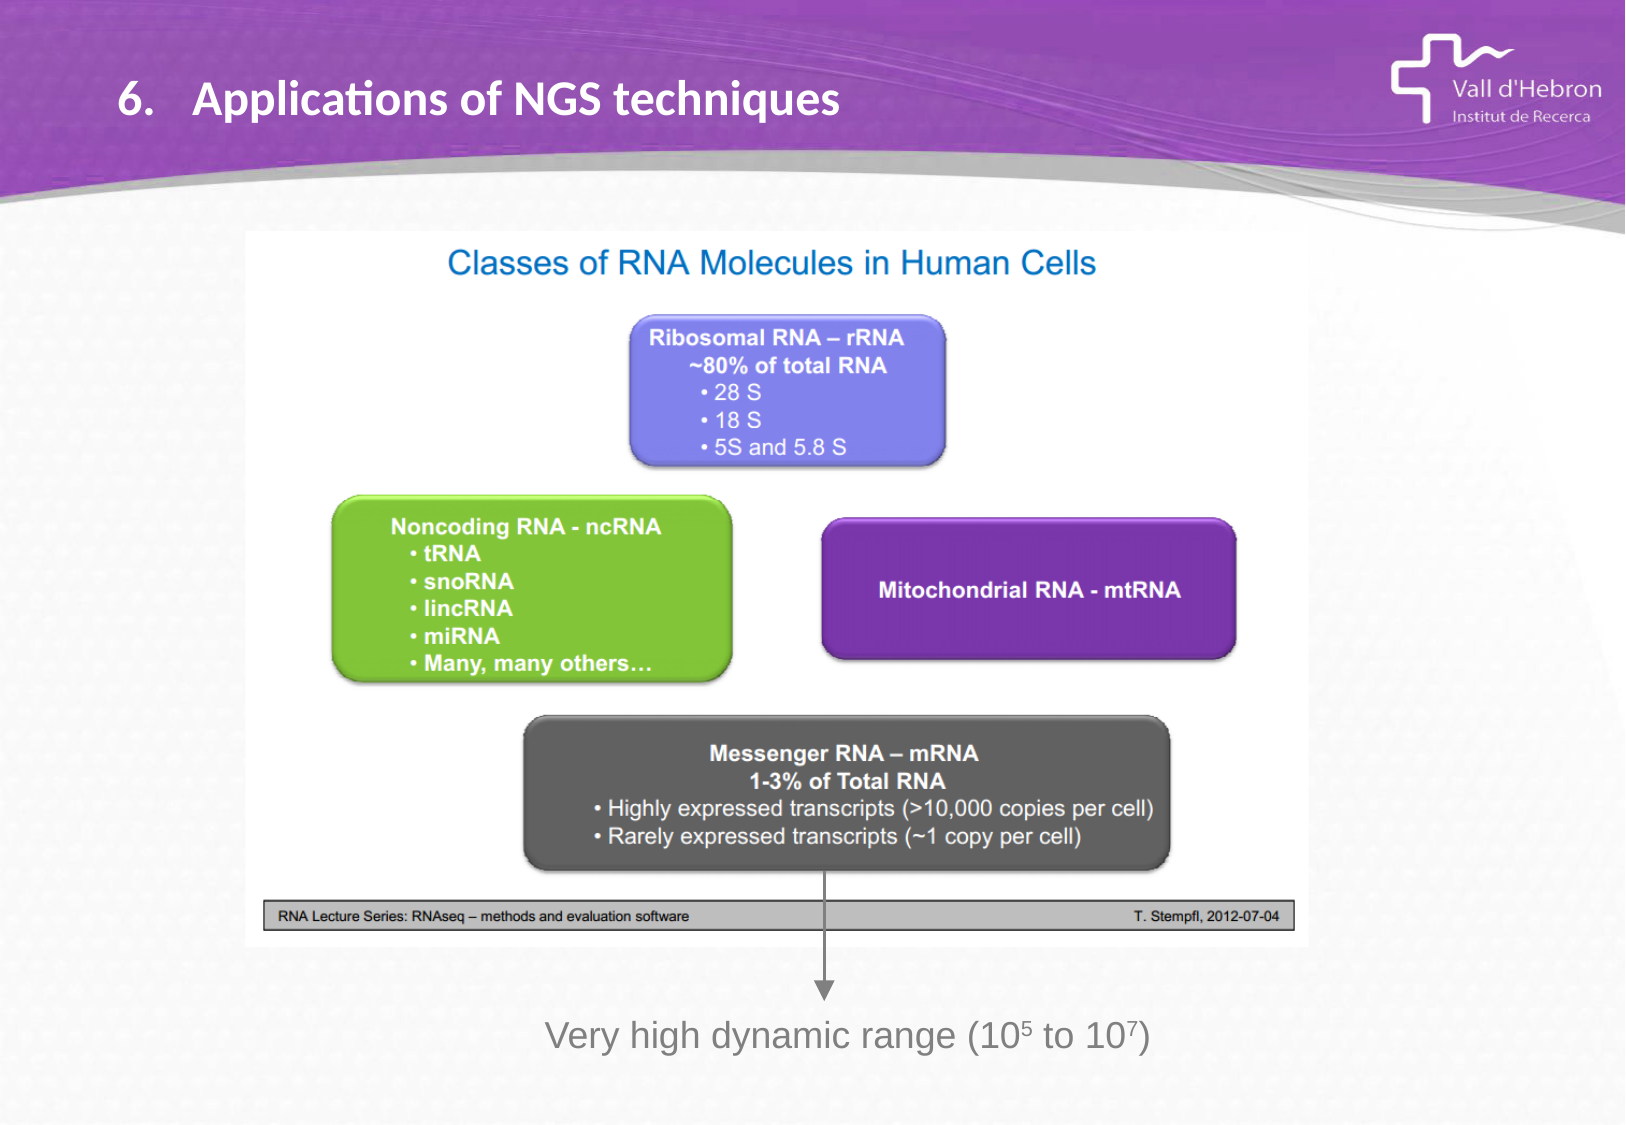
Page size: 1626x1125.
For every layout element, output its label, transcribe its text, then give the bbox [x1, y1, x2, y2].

text_box Applications of NGS techniques [102, 28, 856, 133]
picture [0, 0, 1625, 1125]
text_box Very high dynamic range (105 to 107) [529, 1003, 1177, 1063]
